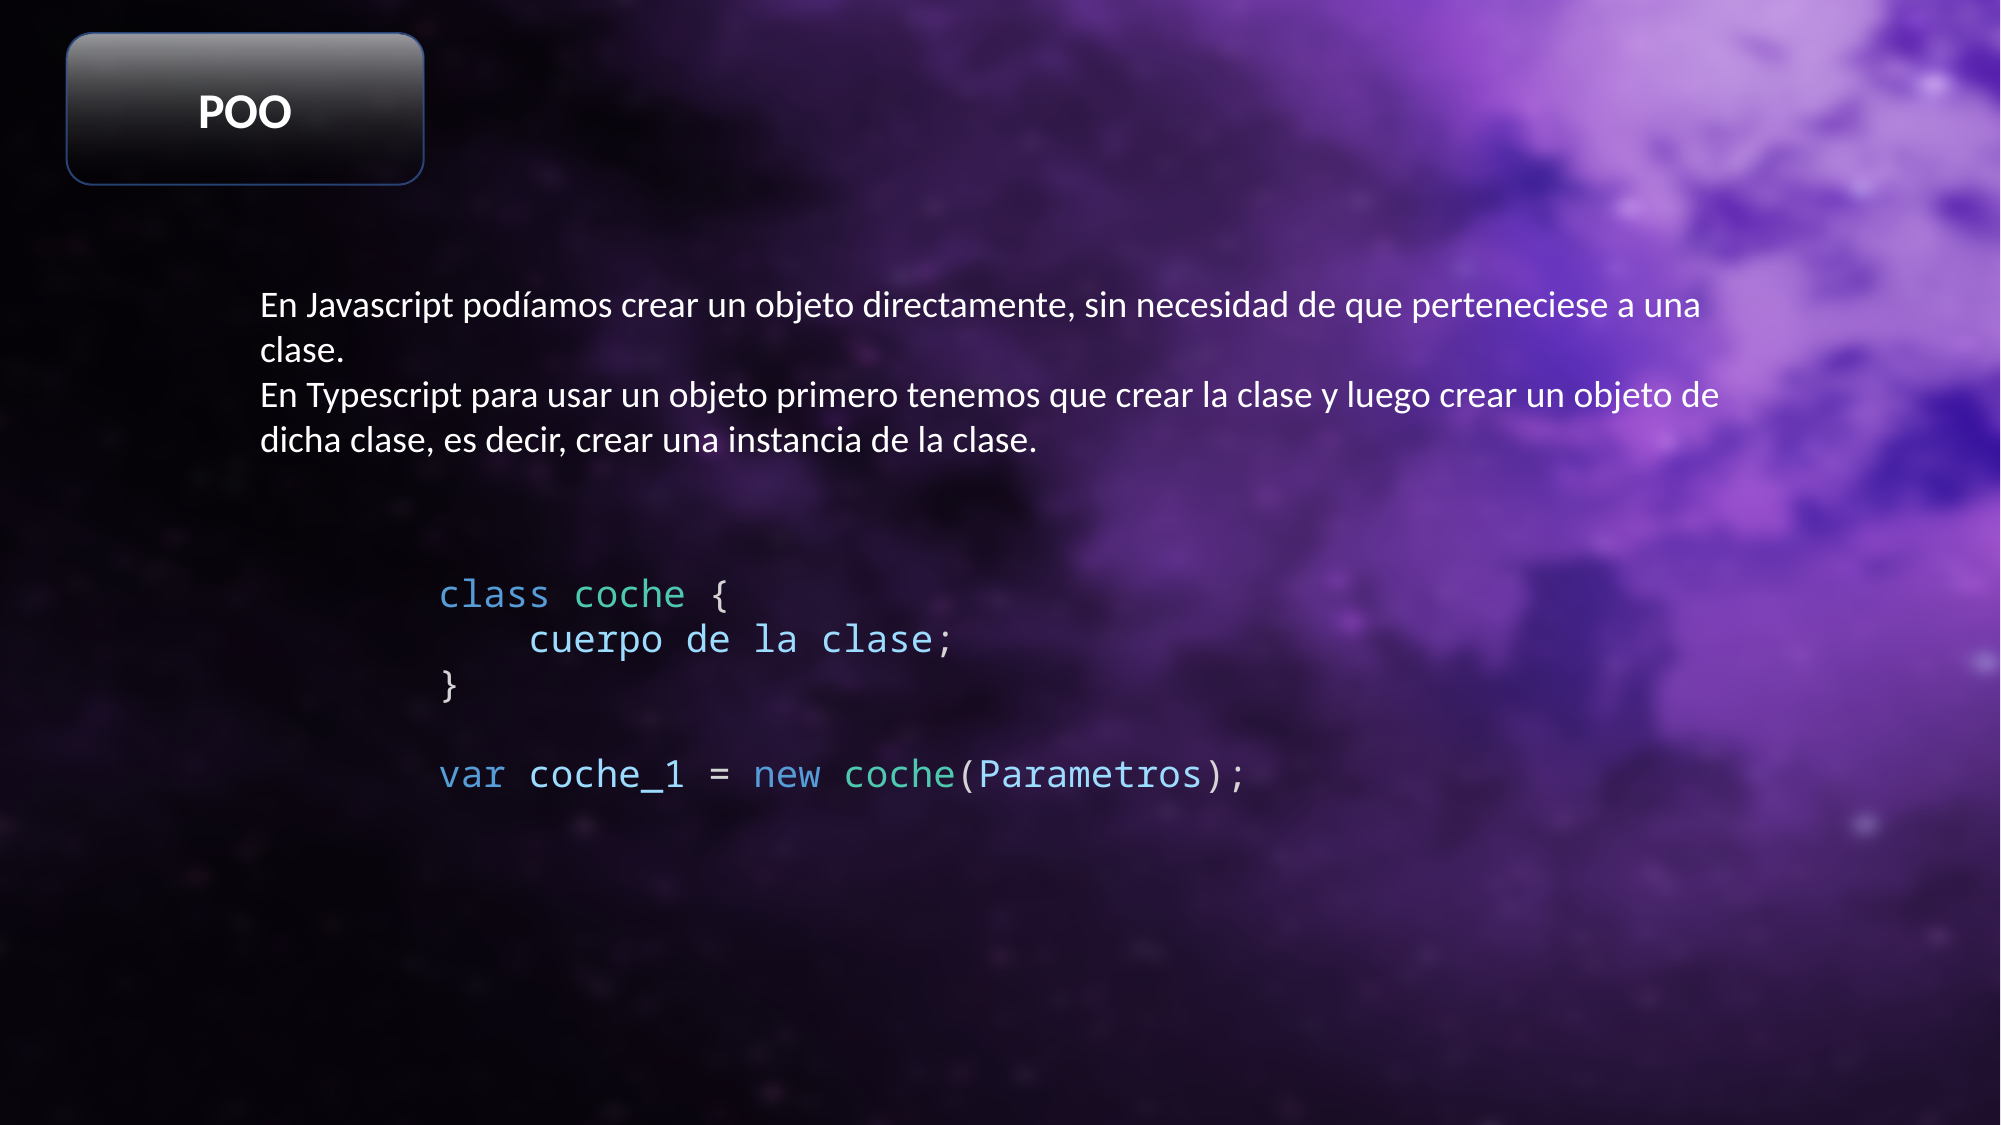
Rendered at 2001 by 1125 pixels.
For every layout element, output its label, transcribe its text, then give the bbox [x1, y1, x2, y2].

text_box class coche { cuerpo de la clase; } var coche_1 = new coche(Parametros); [423, 562, 1429, 803]
picture [0, 0, 2001, 1125]
text_box POO [65, 32, 425, 186]
text_box En Javascript podíamos crear un objeto directamente, sin necesidad de que perteneciese a una clase. En Typescript para usar un objeto primero tenemos que crear la clase y luego crear un objeto de dicha clase, es decir, crear una instancia de la clase. [245, 272, 1755, 468]
